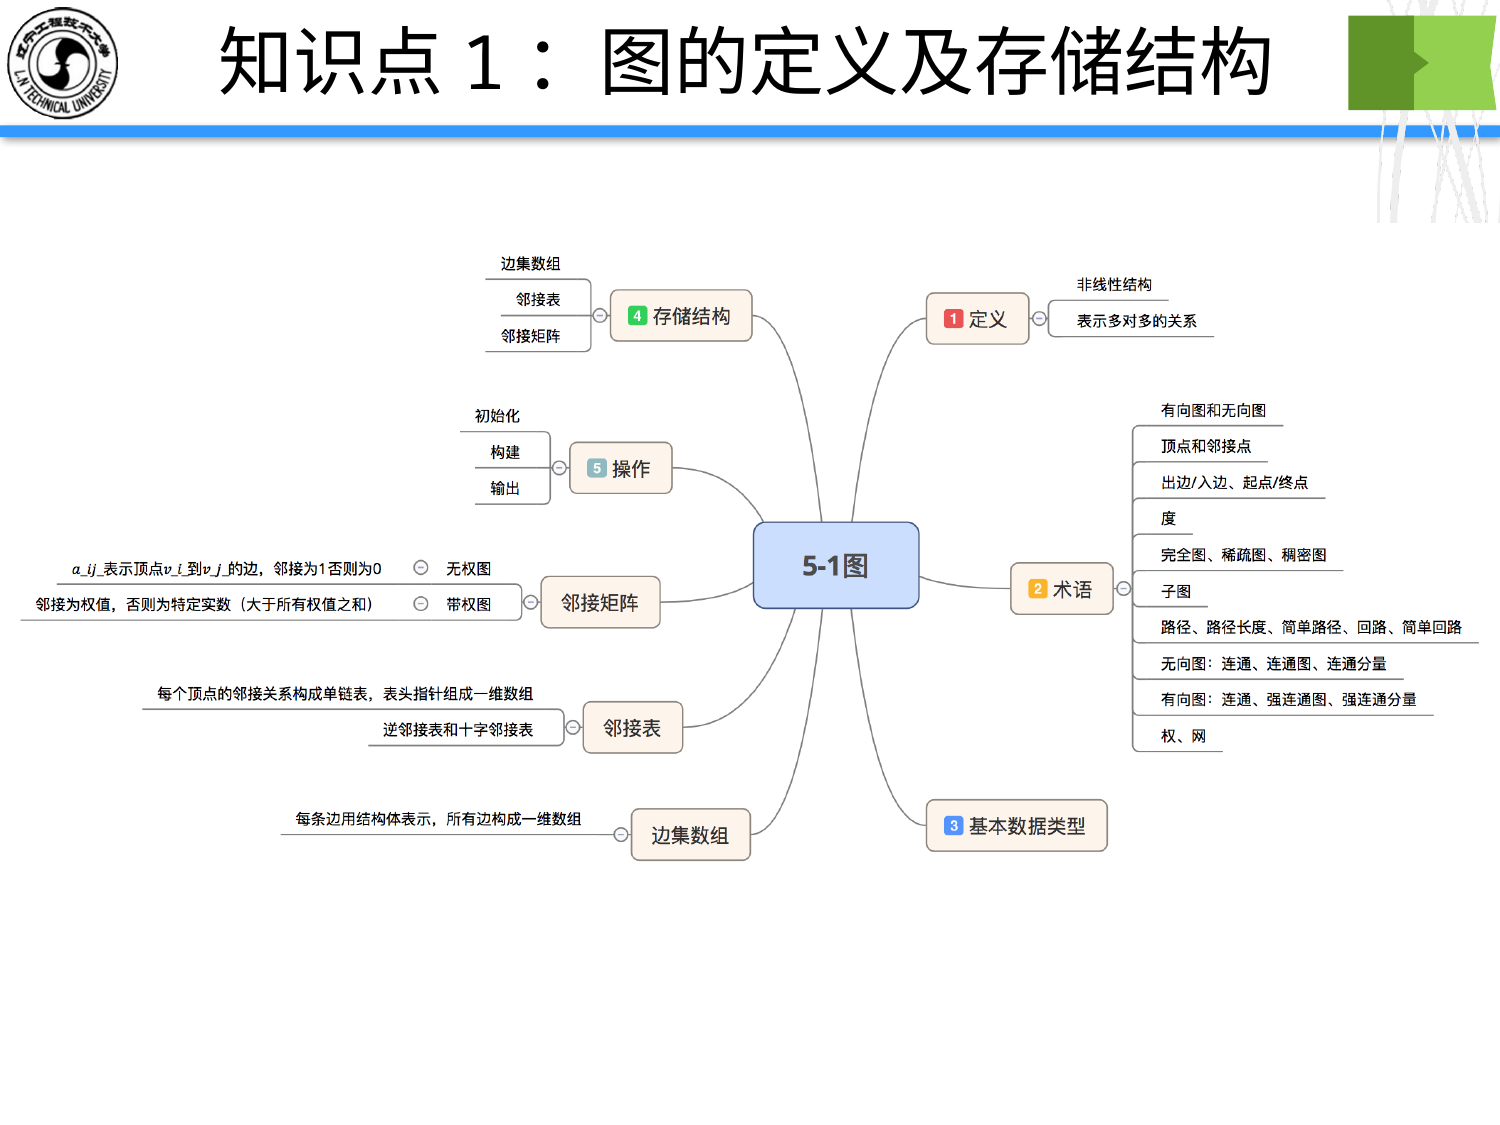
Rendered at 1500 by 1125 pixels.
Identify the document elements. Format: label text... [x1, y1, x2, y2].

picture [5, 7, 118, 120]
table_cell [1377, 0, 1500, 223]
picture [0, 223, 1500, 902]
title 知识点1：图的定义及存储结构 [147, 1, 1346, 118]
